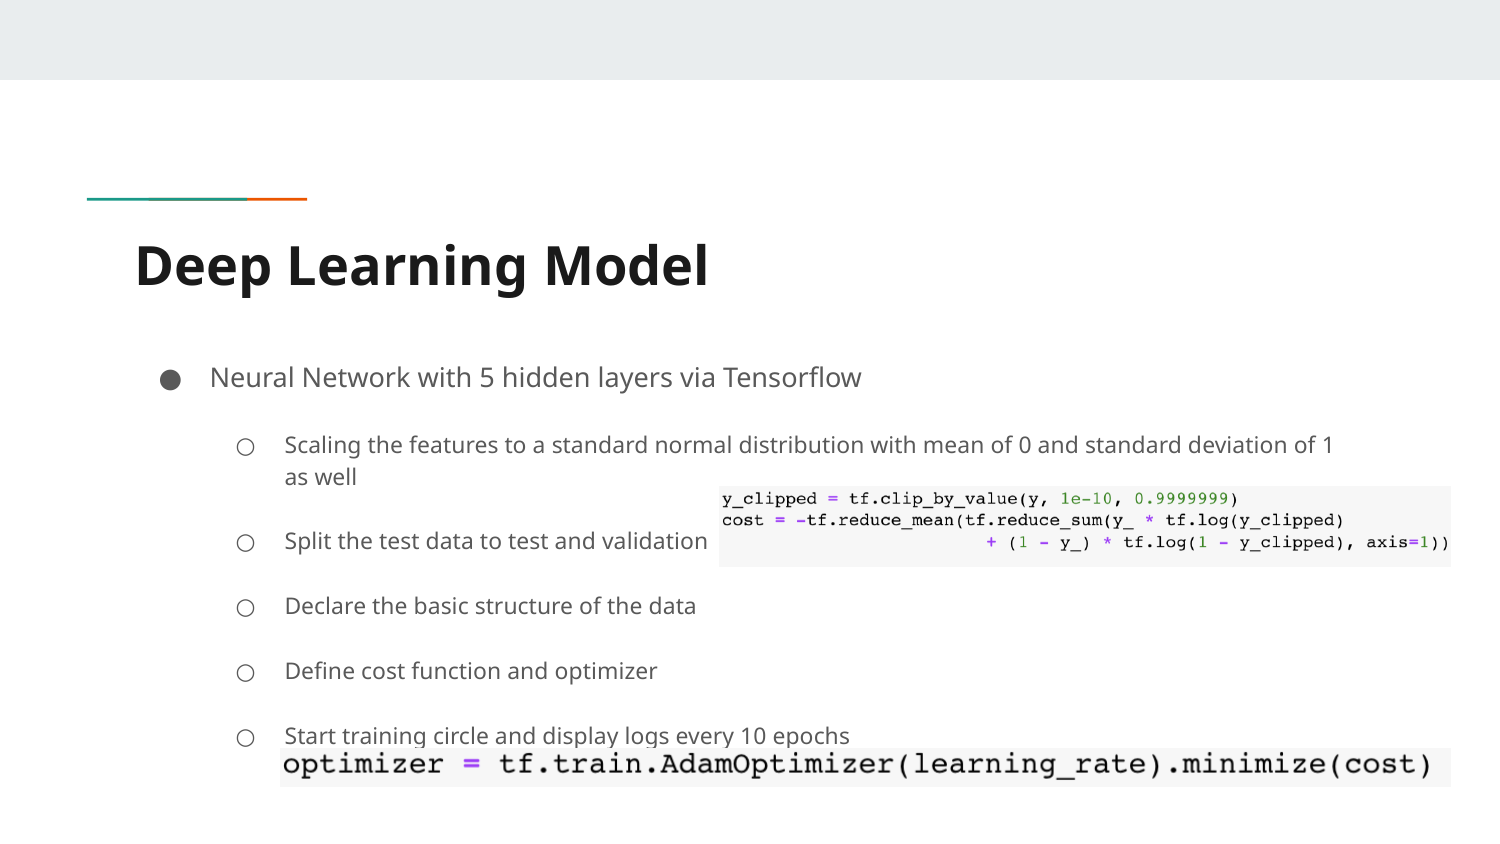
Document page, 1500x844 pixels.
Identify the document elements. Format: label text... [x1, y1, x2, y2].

list Neural Network with 5 hidden layers via Tensorflow Scaling the features to a standard normal distribution with mean of 0 and standard deviation of 1 as well Split the test data to test and validation Declare the basic structure of the data Define cost function and optimizer Start training circle and display logs every 10 epochs [119, 341, 1381, 712]
picture [719, 486, 1452, 567]
title Deep Learning Model [119, 216, 1381, 305]
picture [280, 748, 1452, 788]
